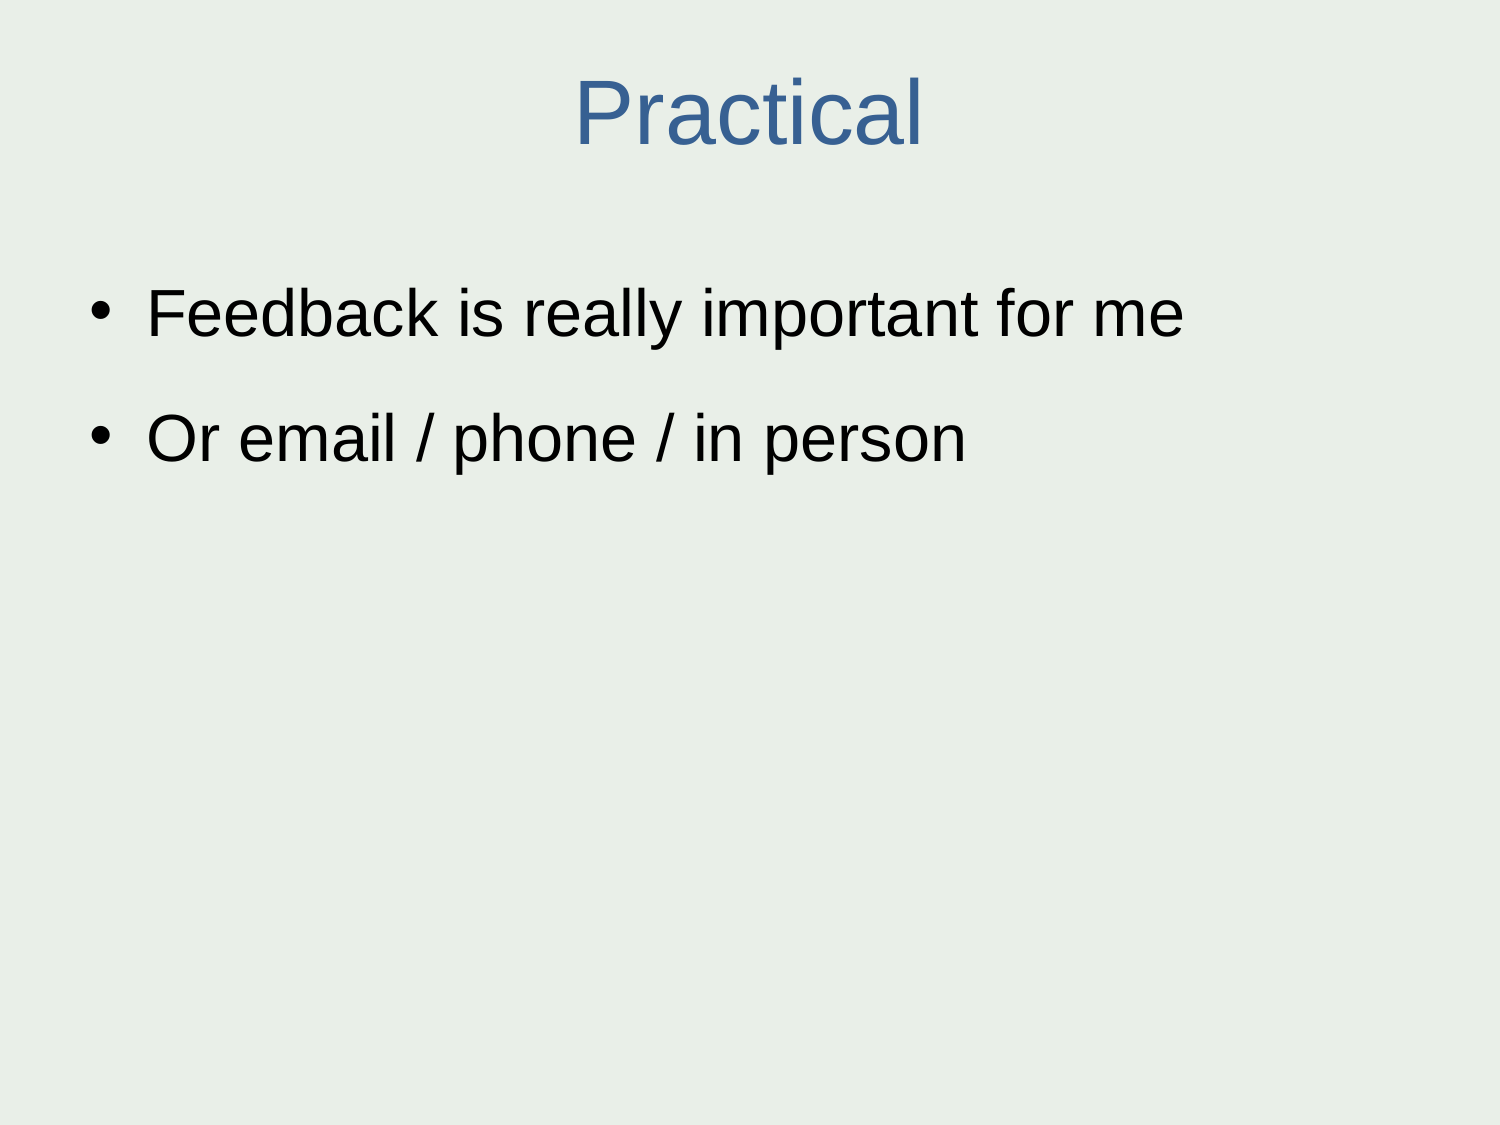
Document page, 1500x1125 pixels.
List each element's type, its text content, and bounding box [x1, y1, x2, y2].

text_box Practical [74, 45, 1425, 233]
text_box Feedback is really important for me Or email / phone / in person [74, 262, 1425, 1005]
